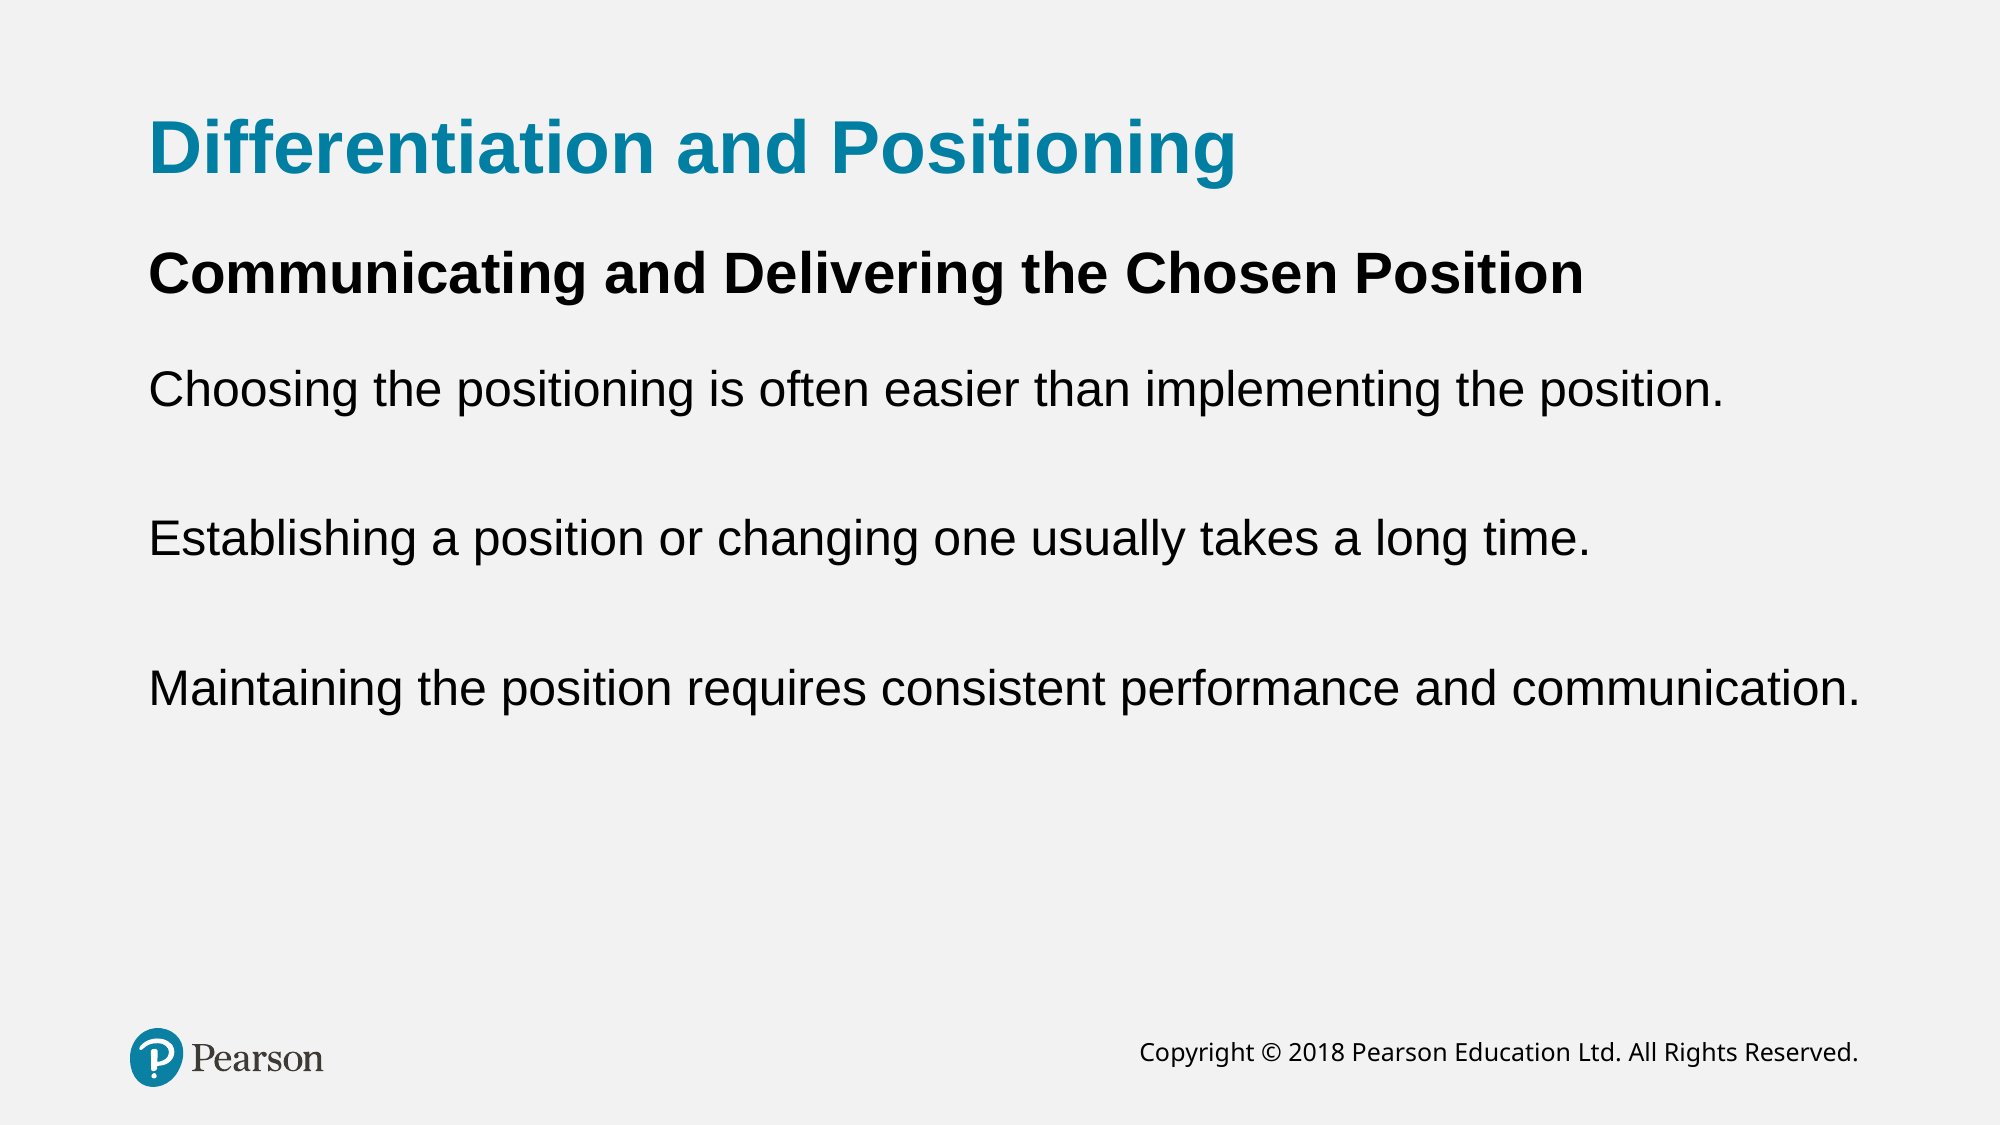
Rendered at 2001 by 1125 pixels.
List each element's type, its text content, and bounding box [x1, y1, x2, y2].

list Communicating and Delivering the Chosen Position [133, 236, 1803, 355]
list Choosing the positioning is often easier than implementing the position. Establishing a position or changing one usually takes a long time. Maintaining the position requires consistent performance and communication. [133, 355, 1904, 867]
title Differentiation and Positioning [133, 90, 1863, 208]
